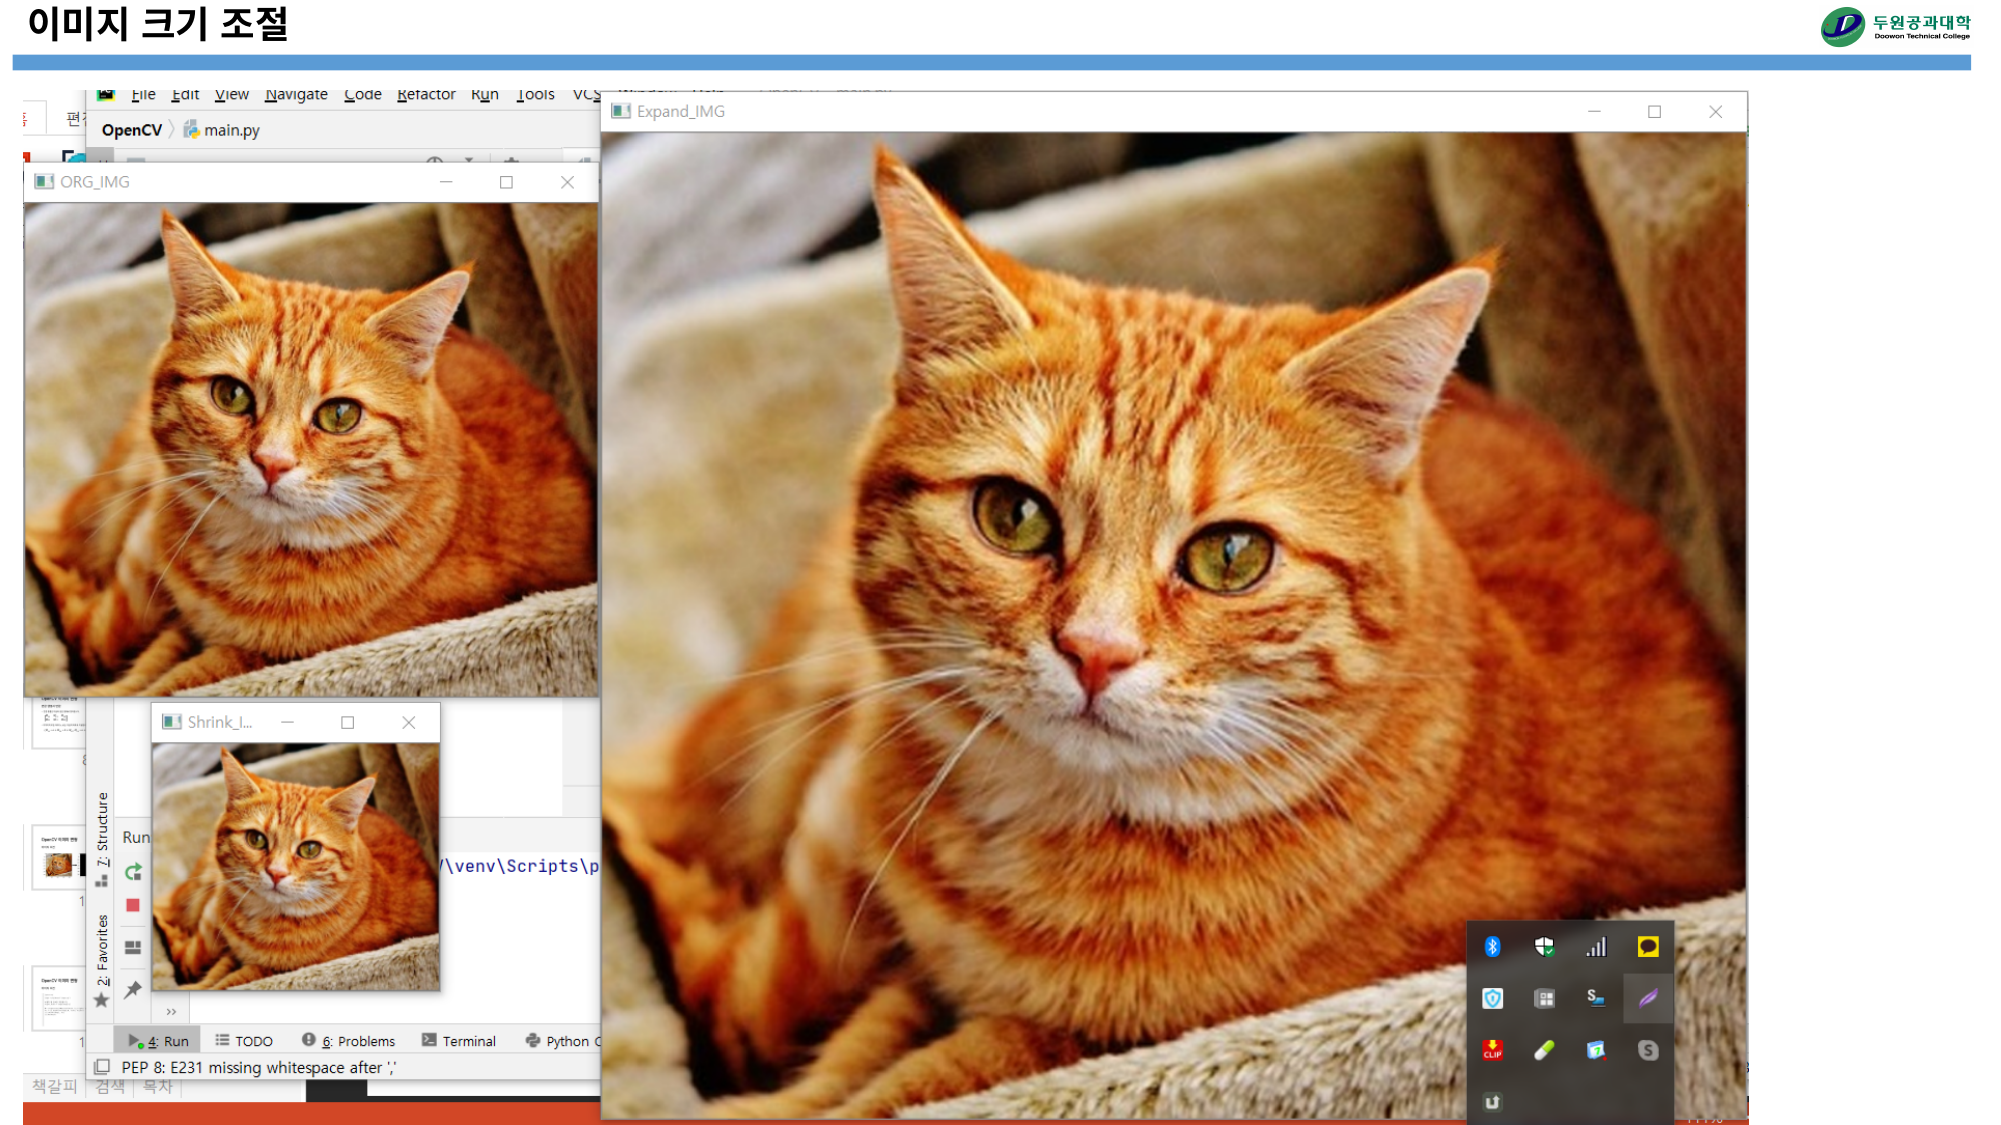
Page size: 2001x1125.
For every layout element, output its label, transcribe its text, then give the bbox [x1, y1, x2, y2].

title 이미지 크기 조절 [12, 2, 1972, 50]
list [23, 90, 1749, 1125]
